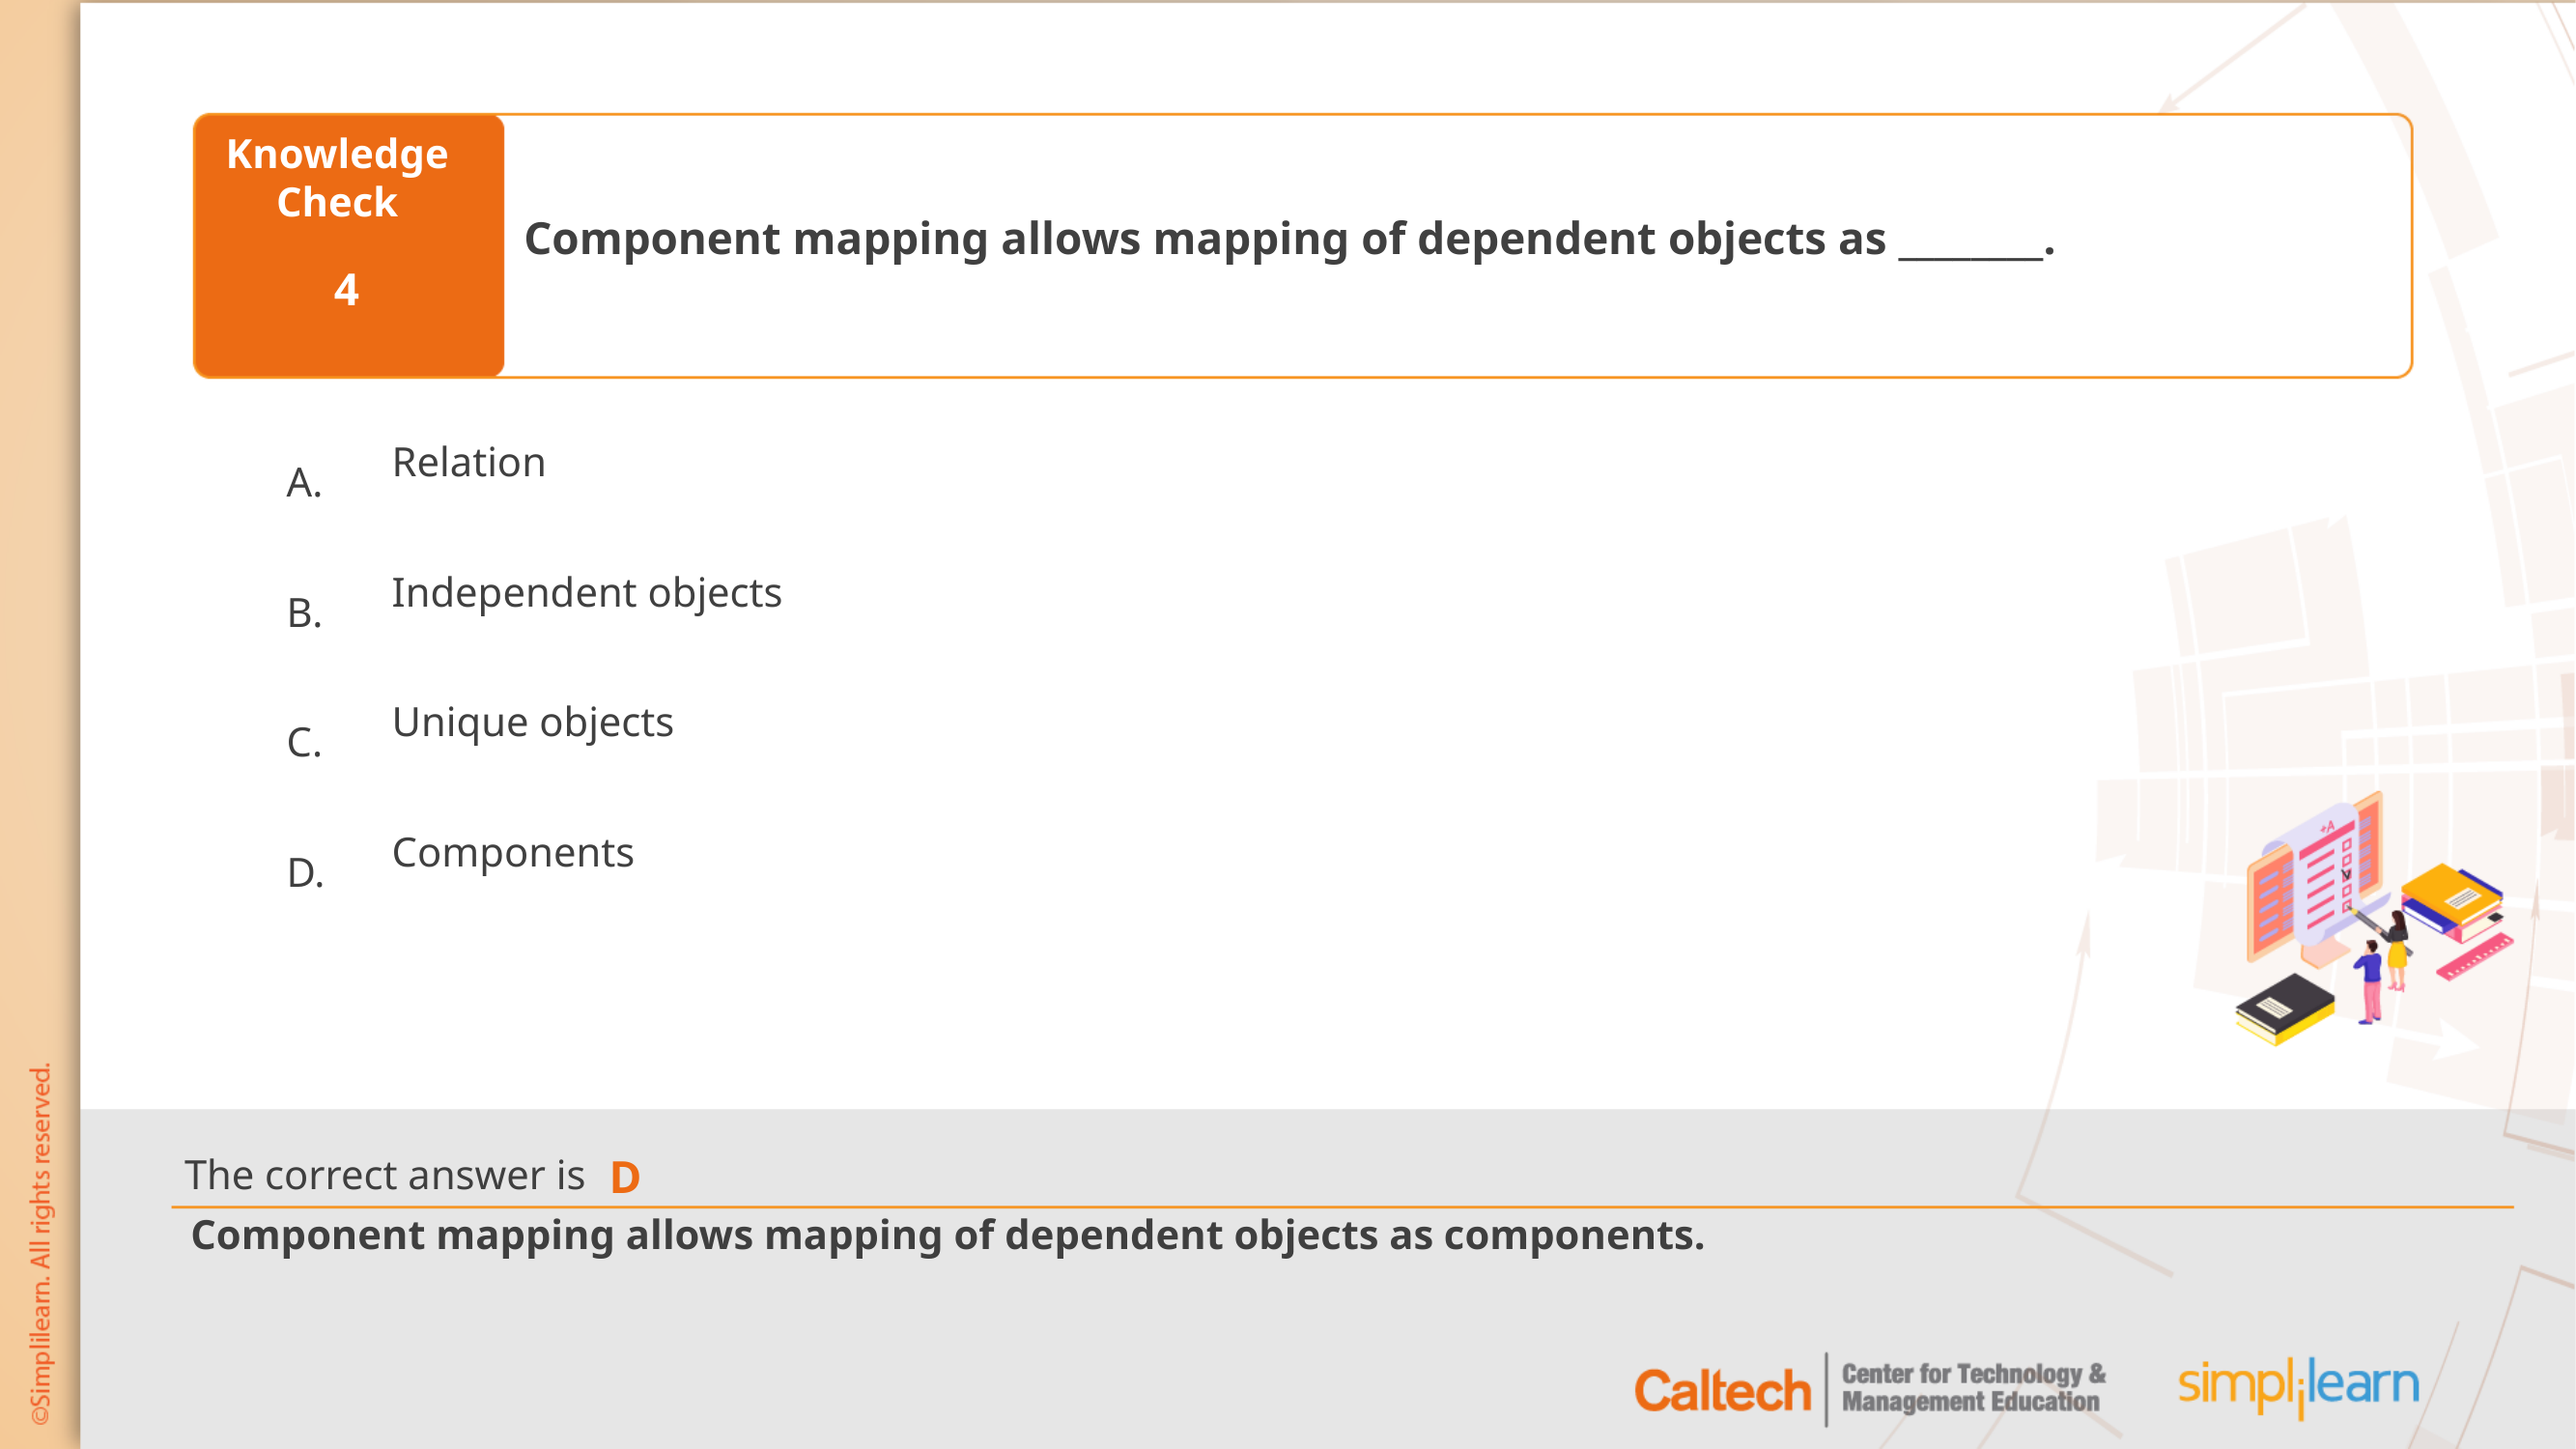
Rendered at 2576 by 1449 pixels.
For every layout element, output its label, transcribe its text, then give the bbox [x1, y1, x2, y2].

list Components [369, 832, 2152, 944]
list Unique objects [369, 701, 2152, 813]
list Independent objects [369, 572, 2152, 684]
text_box Component mapping allows mapping of dependent objects as ________. [501, 128, 2454, 354]
picture [0, 0, 2576, 1449]
text_box 4 [319, 253, 408, 322]
list D [558, 1125, 2231, 1204]
list Component mapping allows mapping of dependent objects as components. [168, 1208, 2576, 1366]
list Relation [369, 441, 2152, 554]
